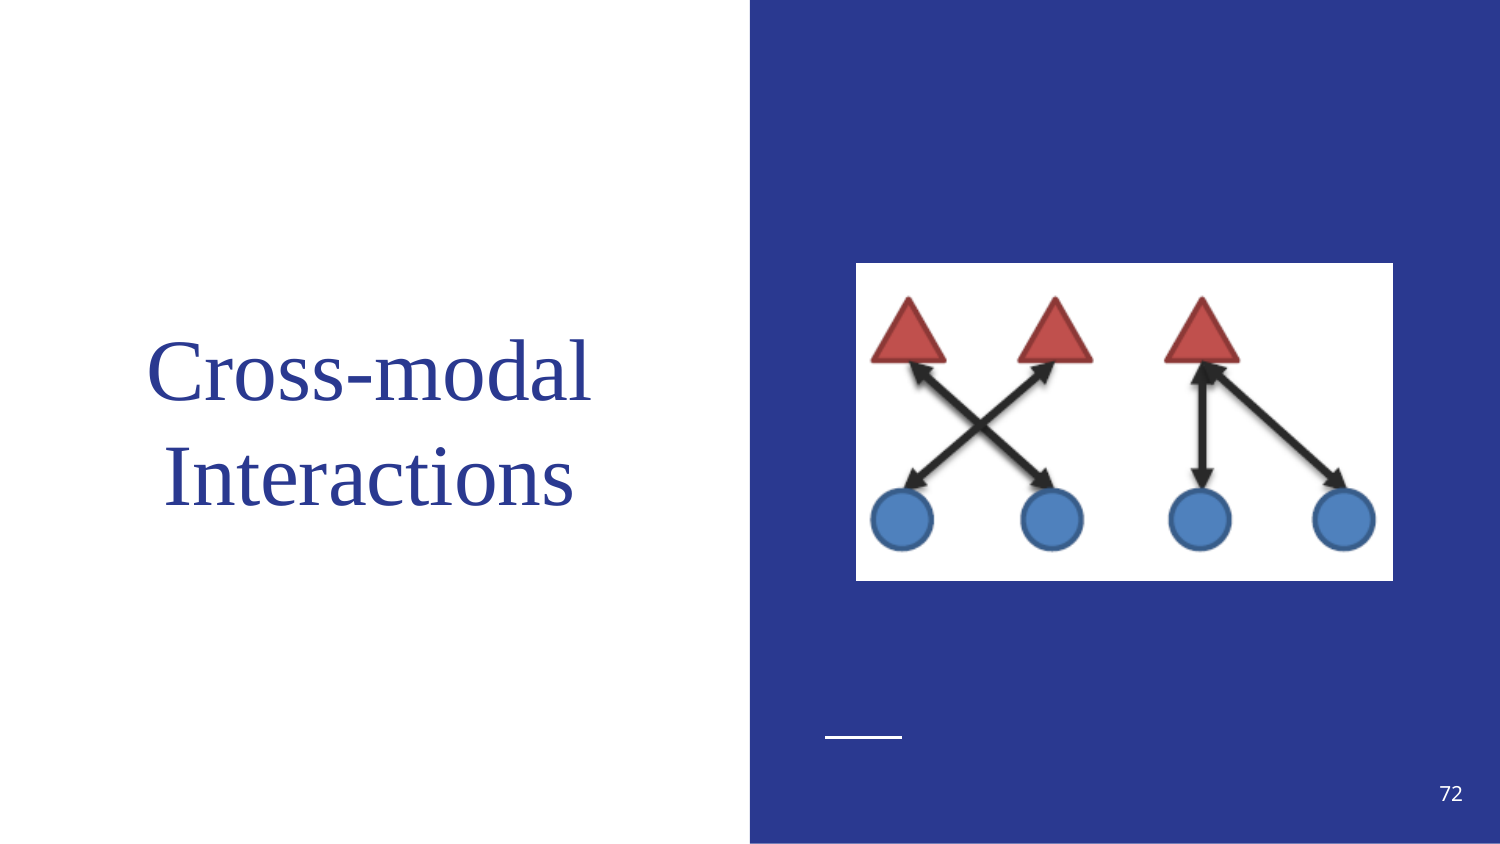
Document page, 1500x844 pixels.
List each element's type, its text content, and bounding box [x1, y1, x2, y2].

title Cross-modal Interactions [37, 305, 702, 538]
slide_number ‹#› [1387, 762, 1478, 828]
picture [856, 263, 1393, 581]
